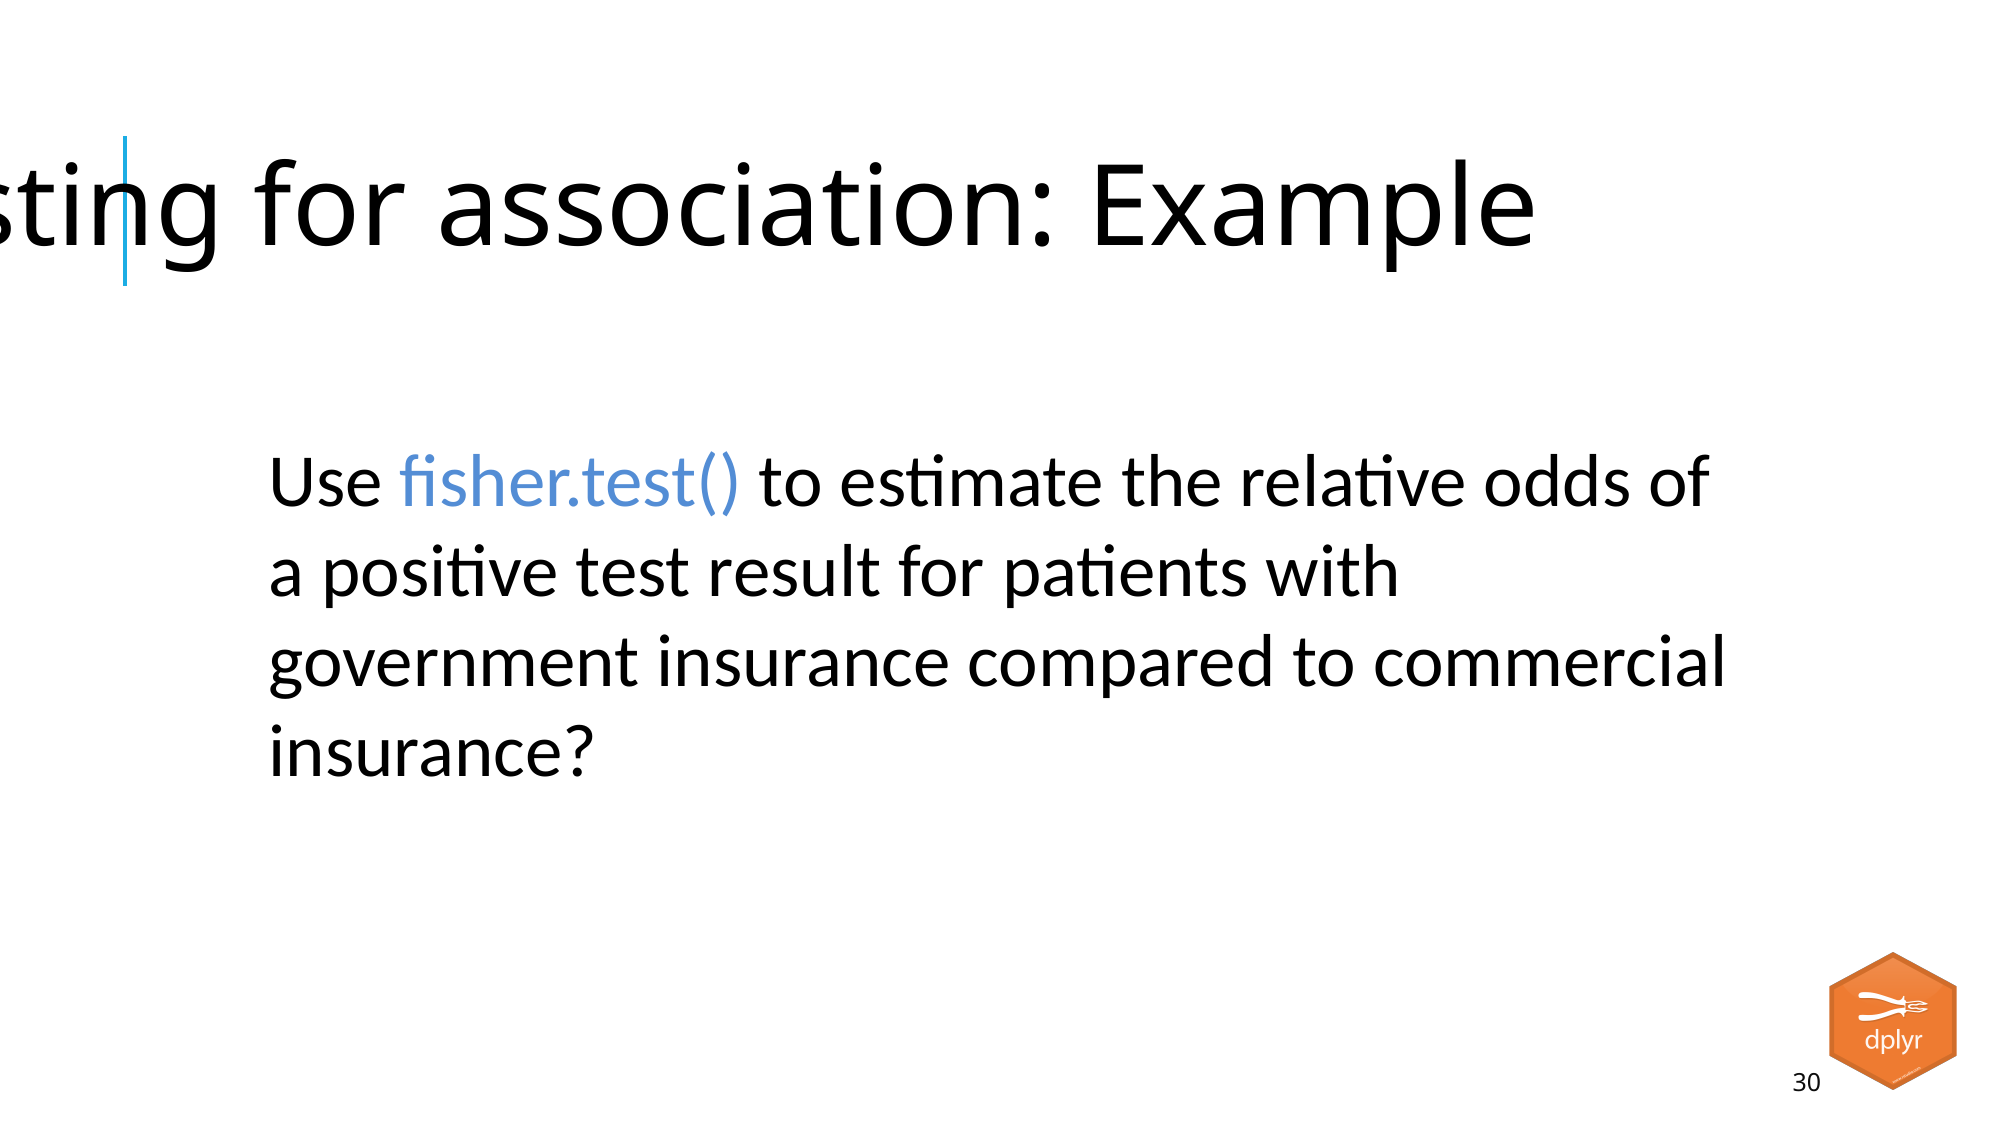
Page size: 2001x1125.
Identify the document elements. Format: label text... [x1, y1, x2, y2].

text_box Testing for association: Example [0, 125, 1556, 275]
text_box [1829, 952, 1957, 1090]
slide_number 30 [1777, 1061, 1938, 1107]
text_box Use fisher.test() to estimate the relative odds of a positive test result for patients with government insurance compared to commercial insurance? [253, 423, 1778, 799]
